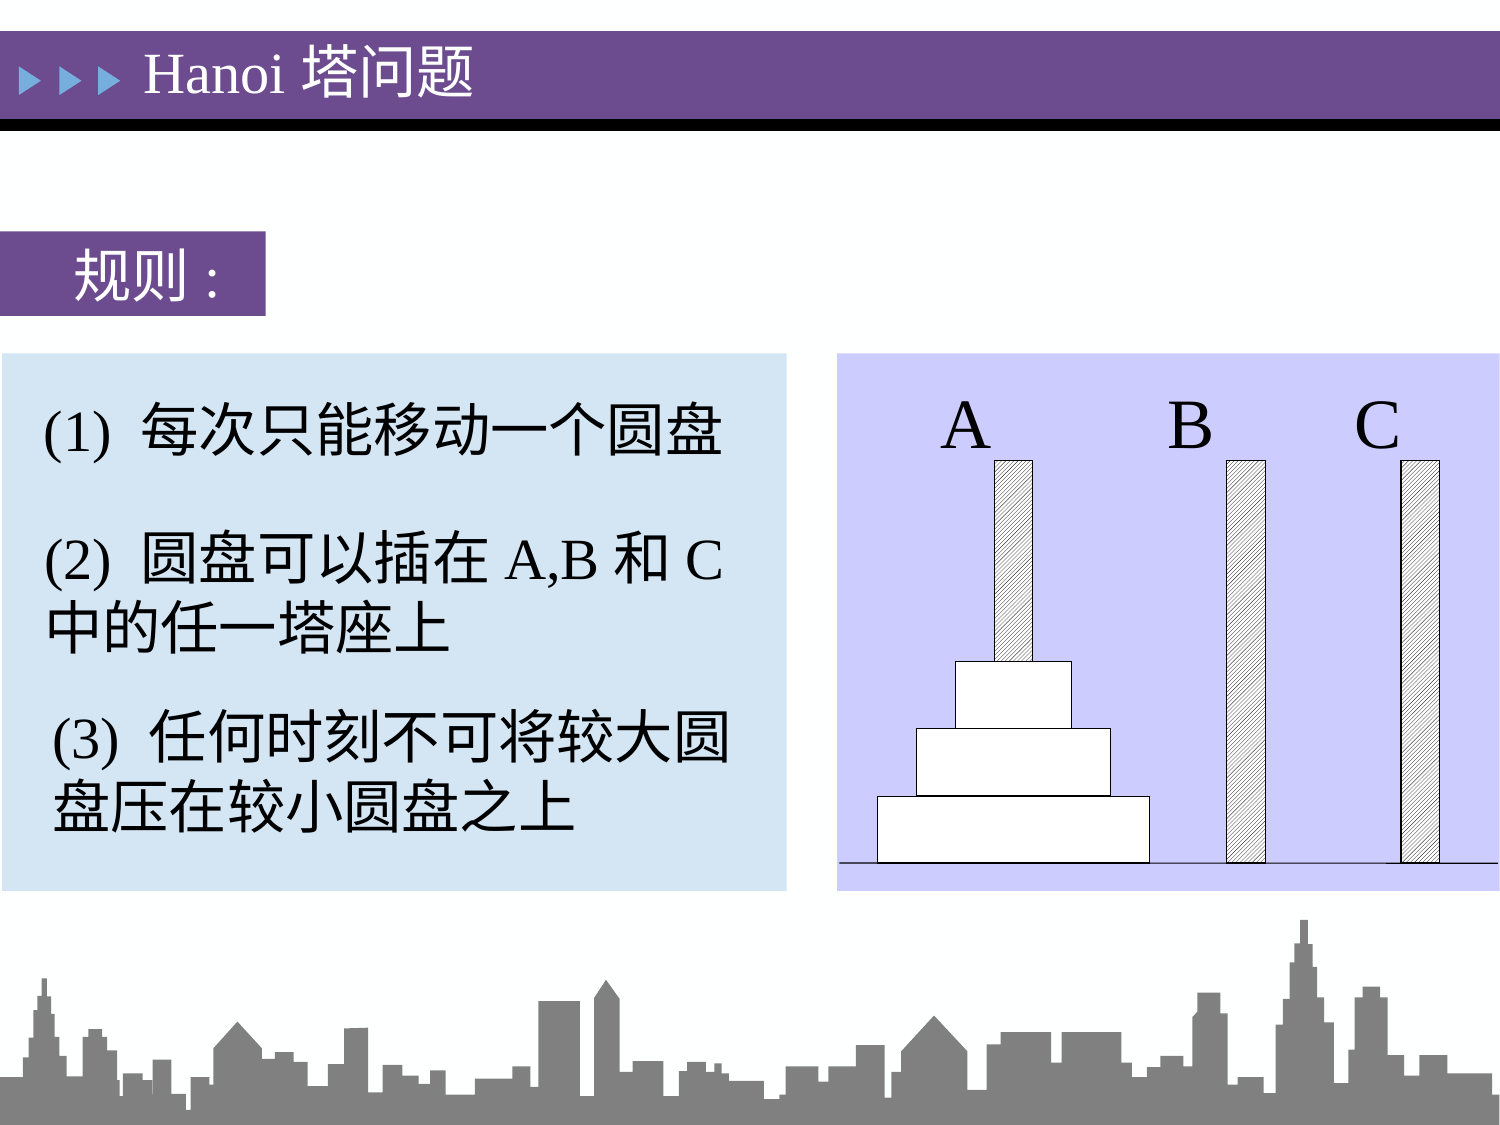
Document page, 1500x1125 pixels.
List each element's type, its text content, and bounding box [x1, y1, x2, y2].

text_box (2) 圆盘可以插在A,B和C中的任一塔座上 [29, 514, 742, 669]
text_box [0, 919, 1500, 1125]
text_box 规则: [0, 231, 266, 316]
text_box [2, 353, 787, 891]
text_box (3) 任何时刻不可将较大圆盘压在较小圆盘之上 [37, 693, 775, 848]
text_box Hanoi塔问题 [128, 27, 596, 114]
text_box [836, 353, 1500, 892]
text_box (1) 每次只能移动一个圆盘 [29, 385, 739, 471]
